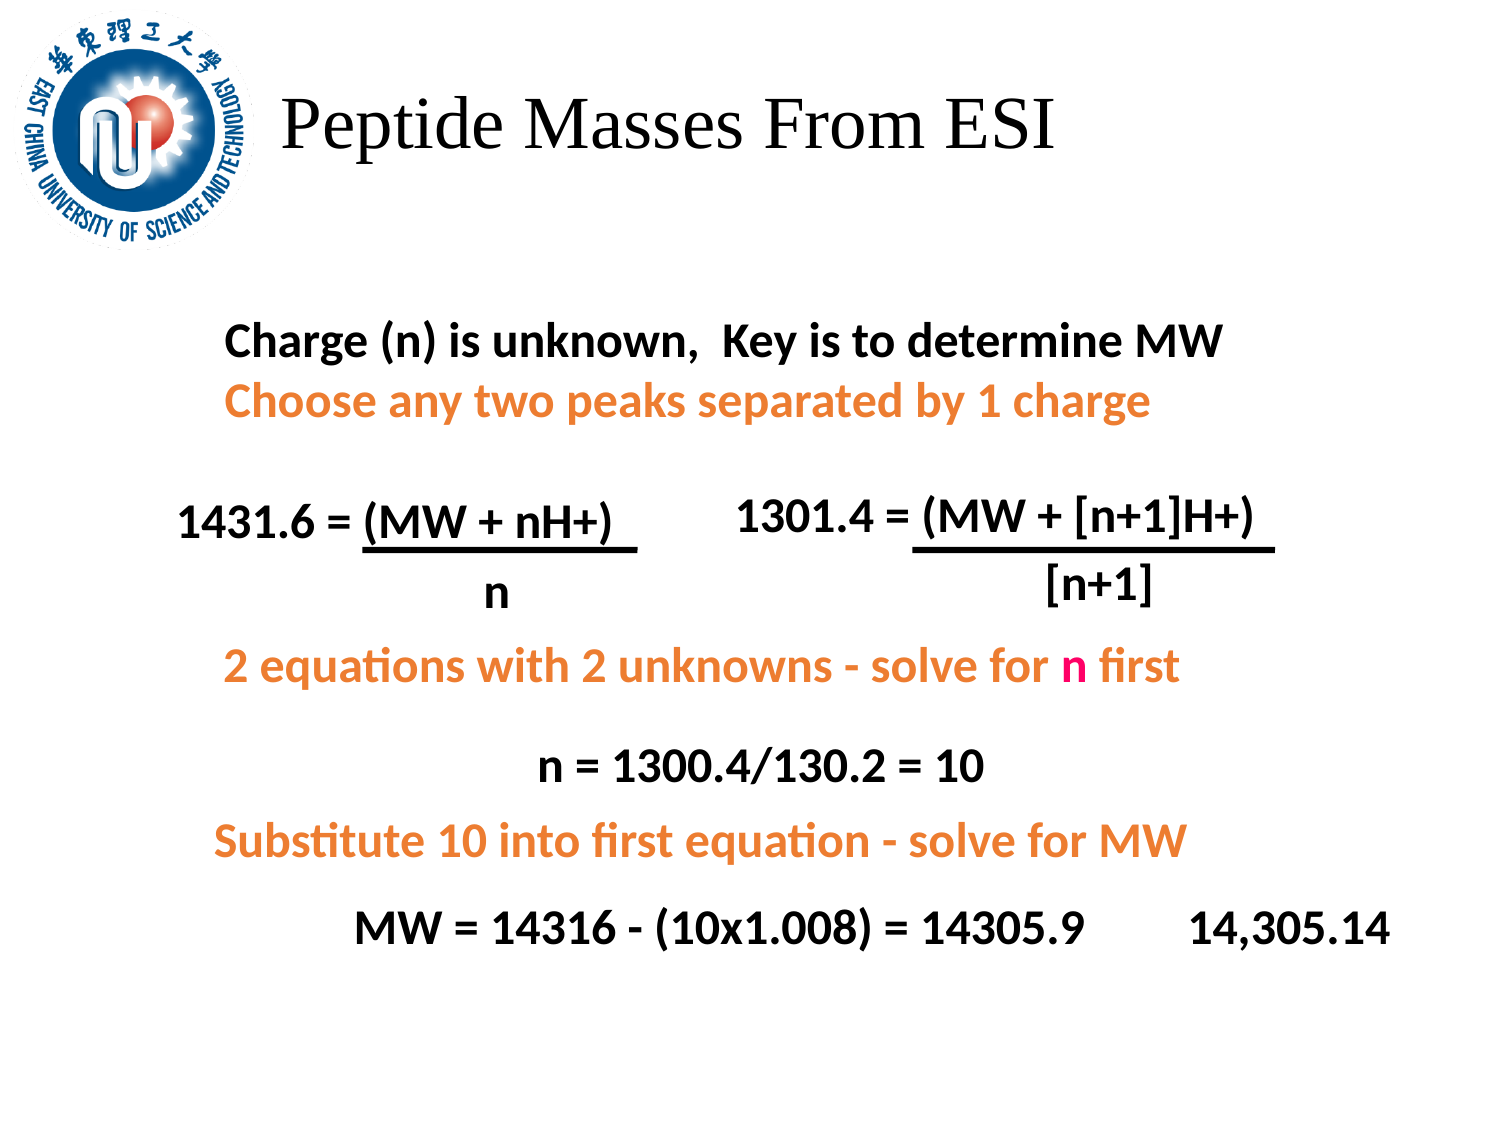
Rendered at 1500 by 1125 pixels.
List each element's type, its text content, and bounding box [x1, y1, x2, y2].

text_box [n+1] [1029, 551, 1169, 619]
text_box Charge (n) is unknown, Key is to determine MW Choose any two peaks separated by 1 charge [209, 299, 1239, 435]
text_box MW = 14316 - (10x1.008) = 14305.9 [339, 887, 1101, 963]
text_box [n+1] [1029, 543, 1169, 550]
text_box n [468, 550, 525, 624]
title Peptide Masses From ESI [265, 66, 1500, 182]
text_box 1431.6 = (MW + nH+) [161, 481, 629, 557]
text_box 2 equations with 2 unknowns - solve for n first [208, 624, 1196, 700]
text_box n = 1300.4/130.2 = 10 [522, 724, 1000, 799]
text_box 1301.4 = (MW + [n+1]H+) [719, 474, 1271, 550]
text_box 14,305.14 [1172, 887, 1406, 963]
picture [13, 9, 254, 250]
text_box Substitute 10 into first equation - solve for MW [199, 799, 1203, 875]
